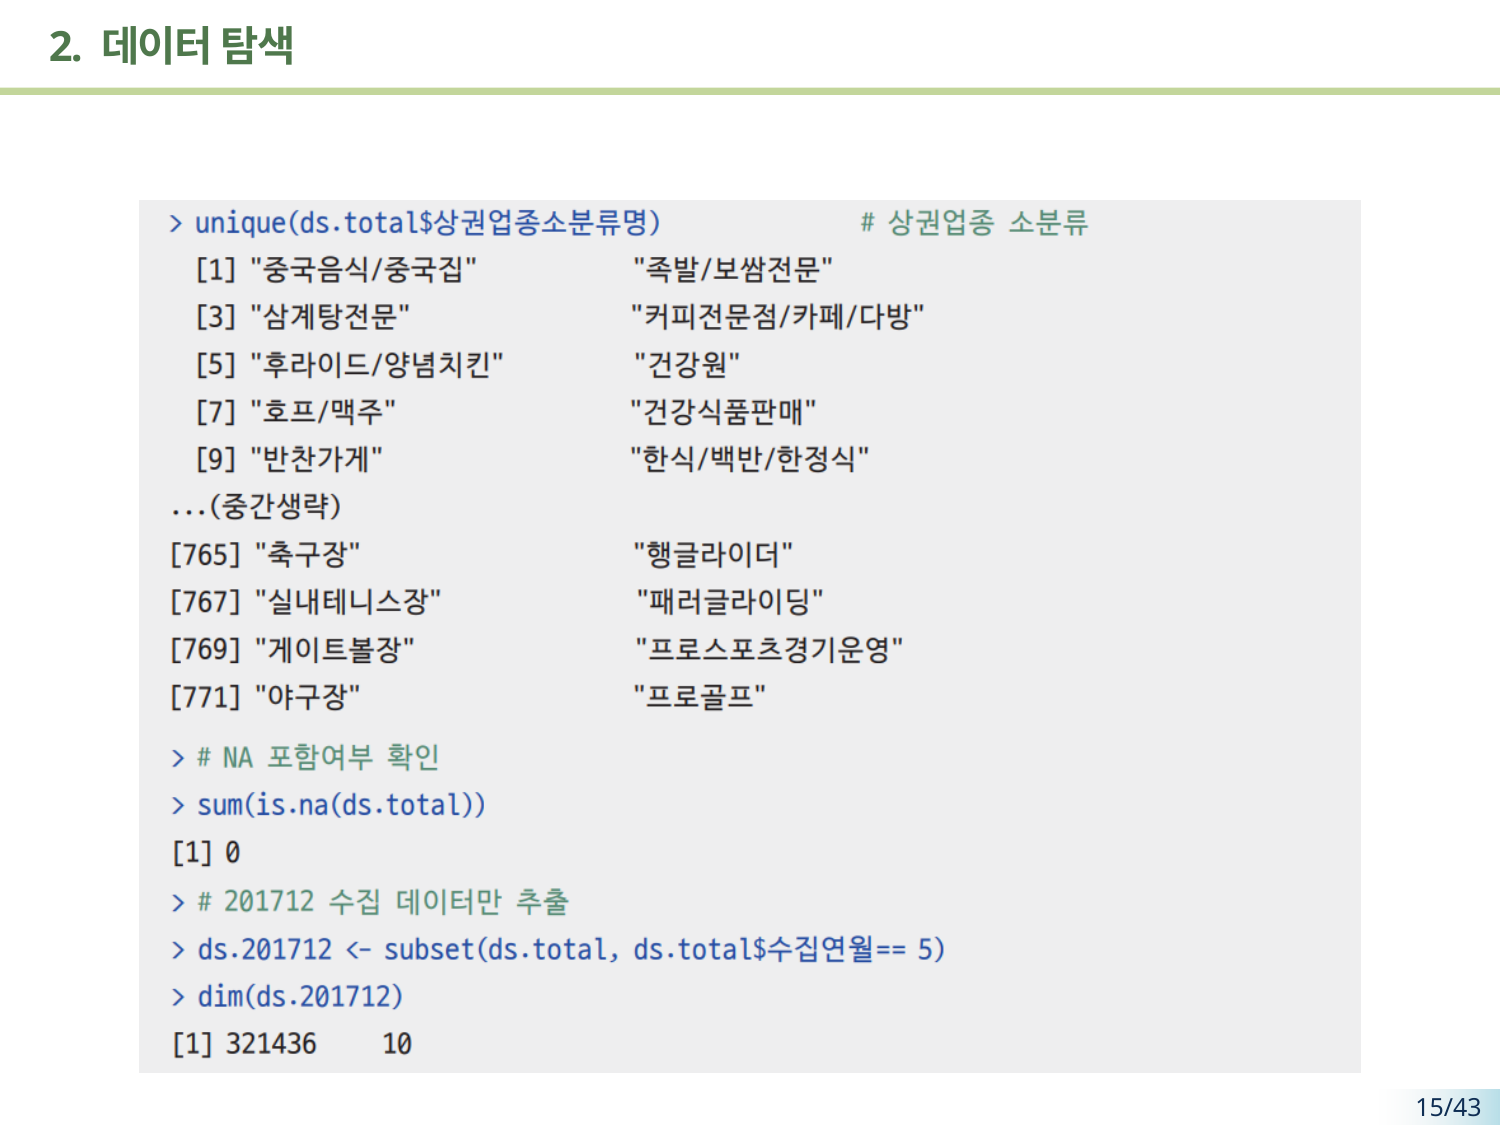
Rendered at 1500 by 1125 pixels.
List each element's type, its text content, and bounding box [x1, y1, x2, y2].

title 2. 데이터 탐색 [34, 6, 1312, 84]
picture [138, 200, 1361, 1073]
